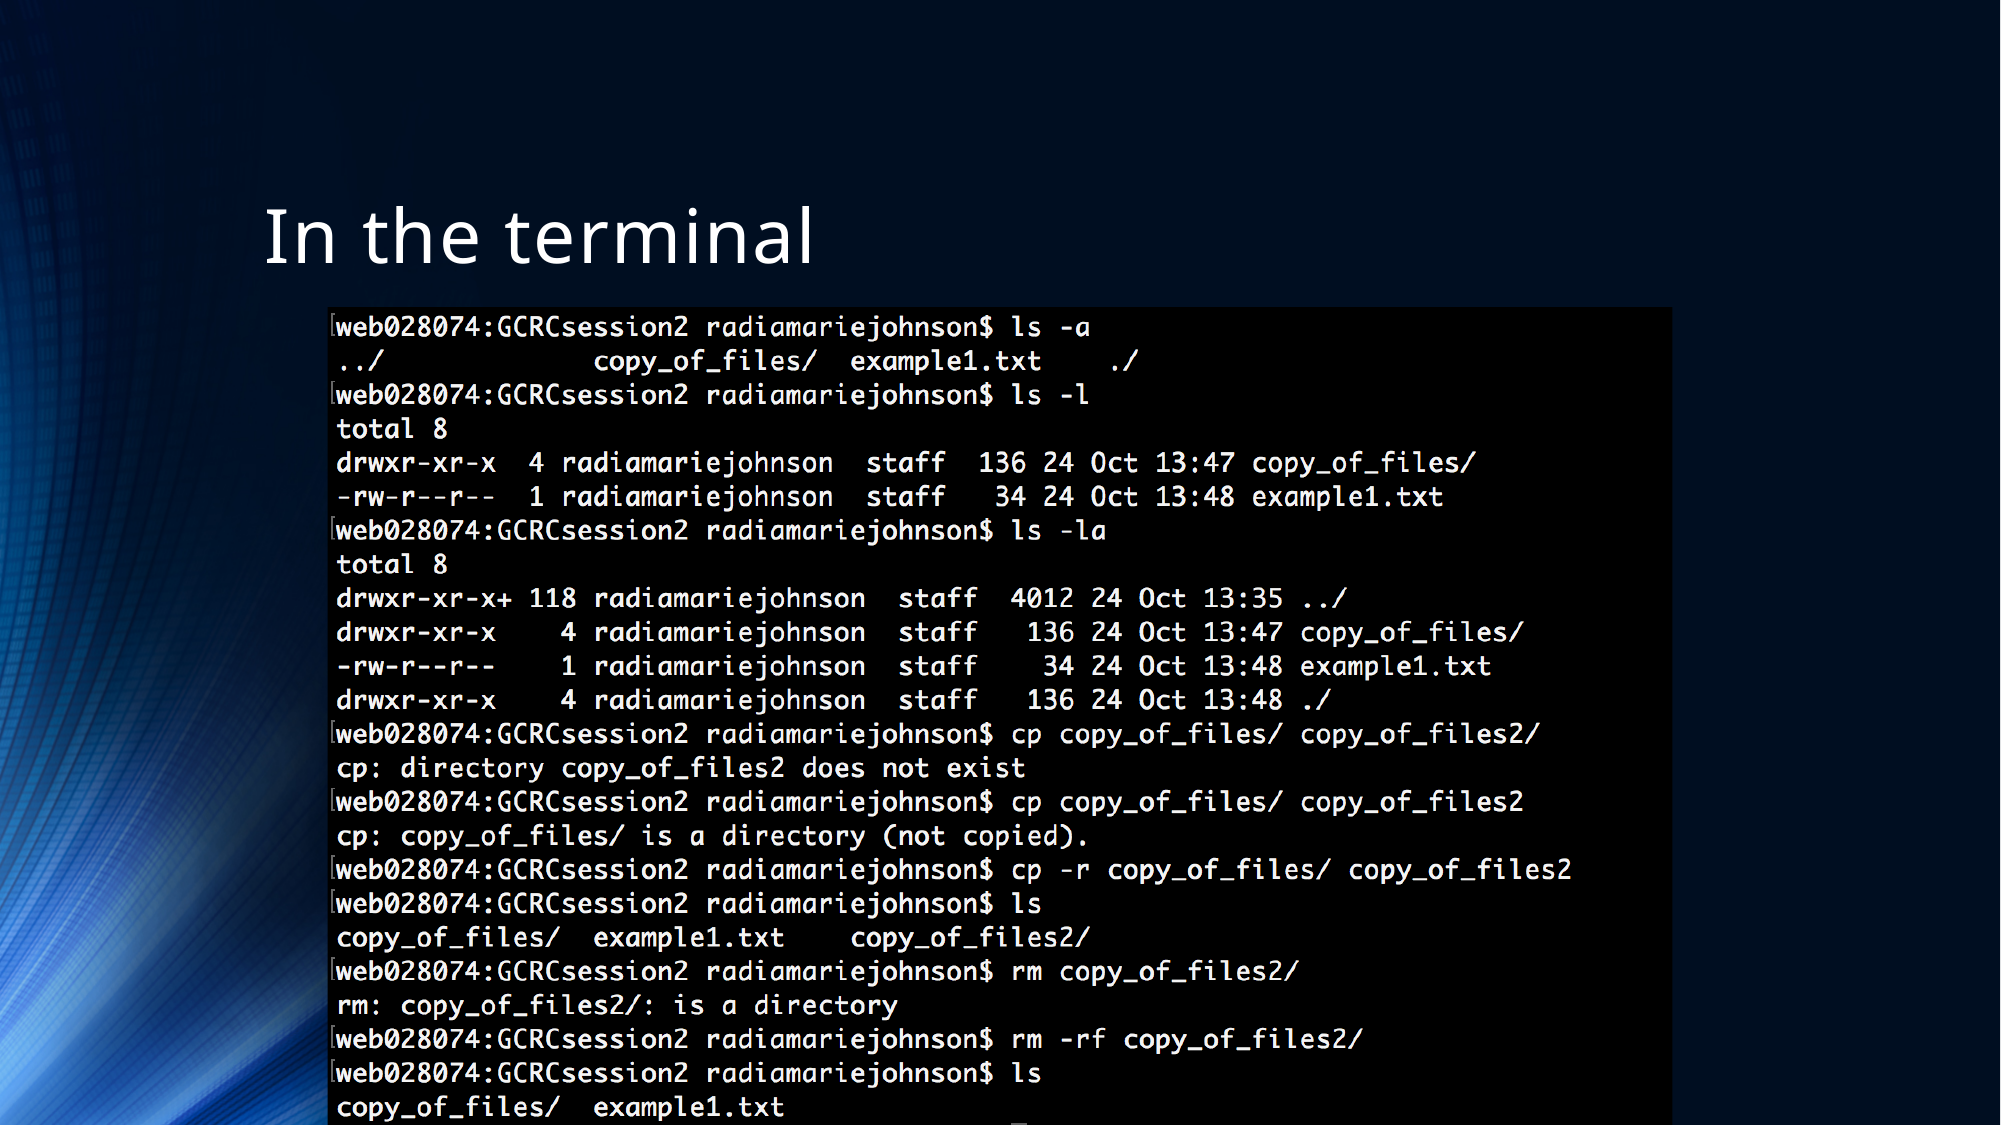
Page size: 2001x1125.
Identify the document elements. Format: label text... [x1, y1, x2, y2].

picture [0, 0, 2001, 1125]
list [327, 307, 1673, 1125]
title In the terminal [249, 62, 1751, 288]
